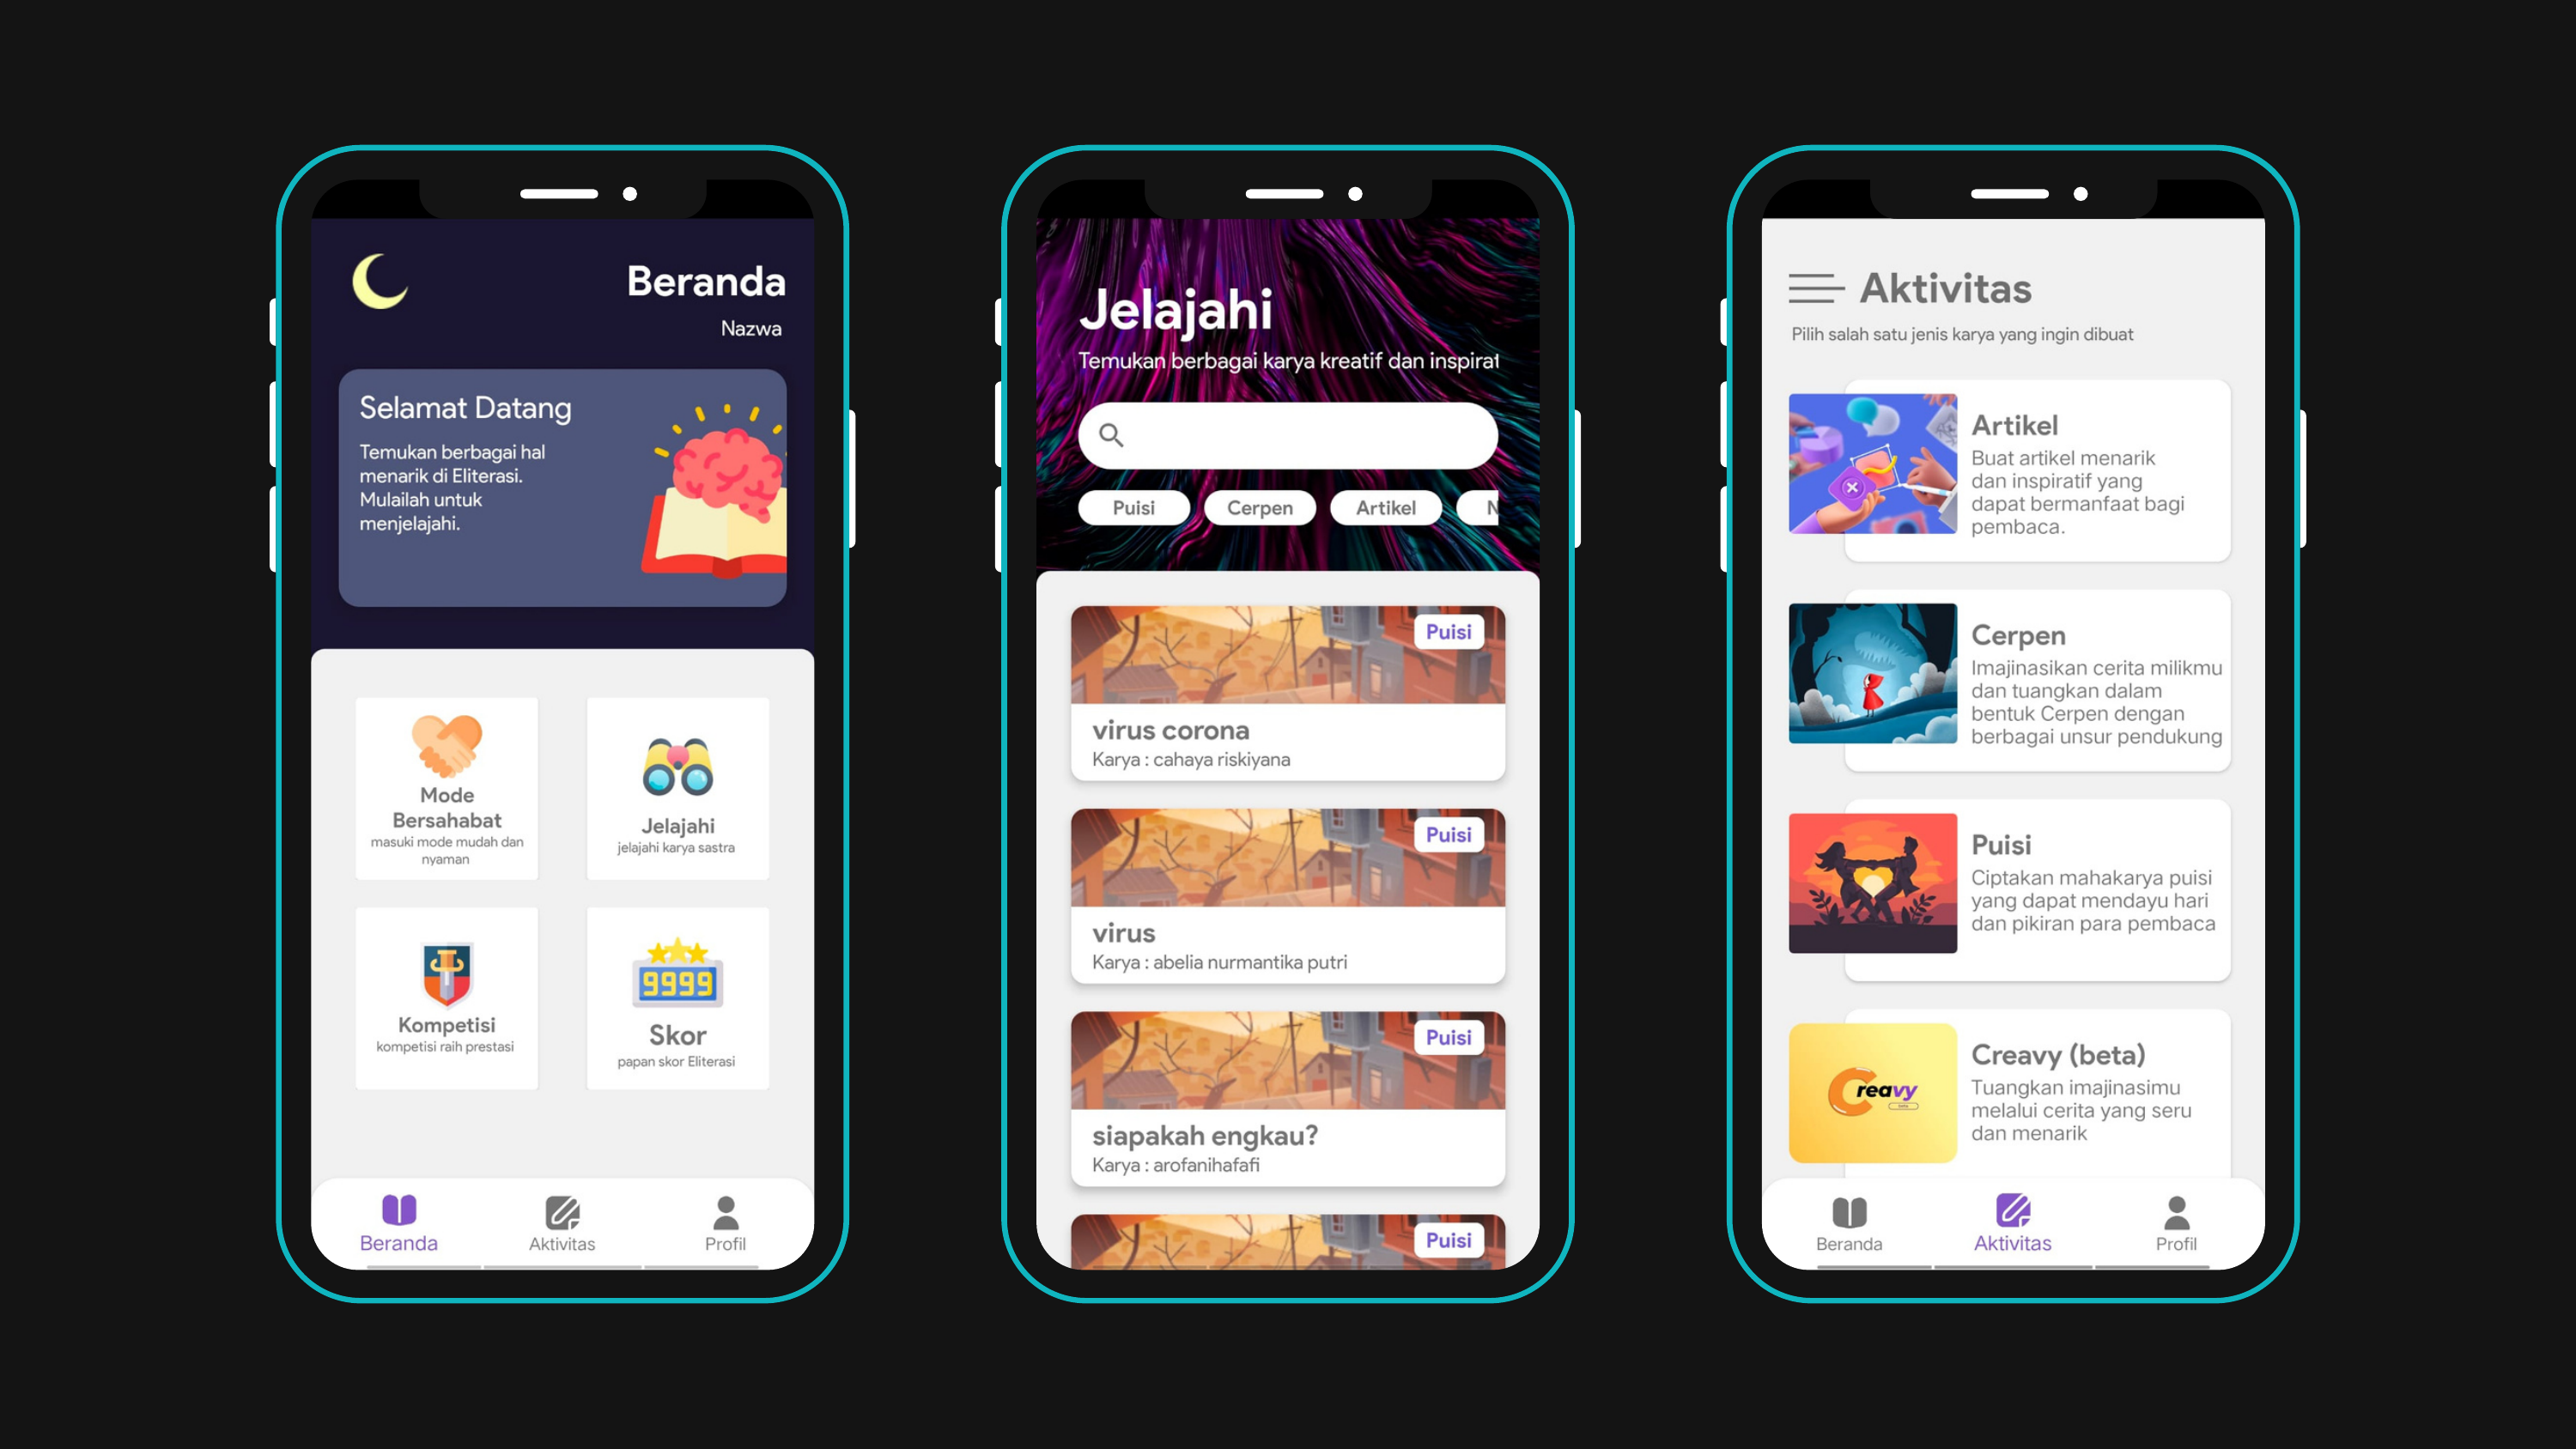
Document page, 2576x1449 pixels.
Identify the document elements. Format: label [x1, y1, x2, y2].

text_box [1720, 144, 2307, 1304]
text_box [269, 144, 856, 1304]
text_box [994, 144, 1582, 1304]
